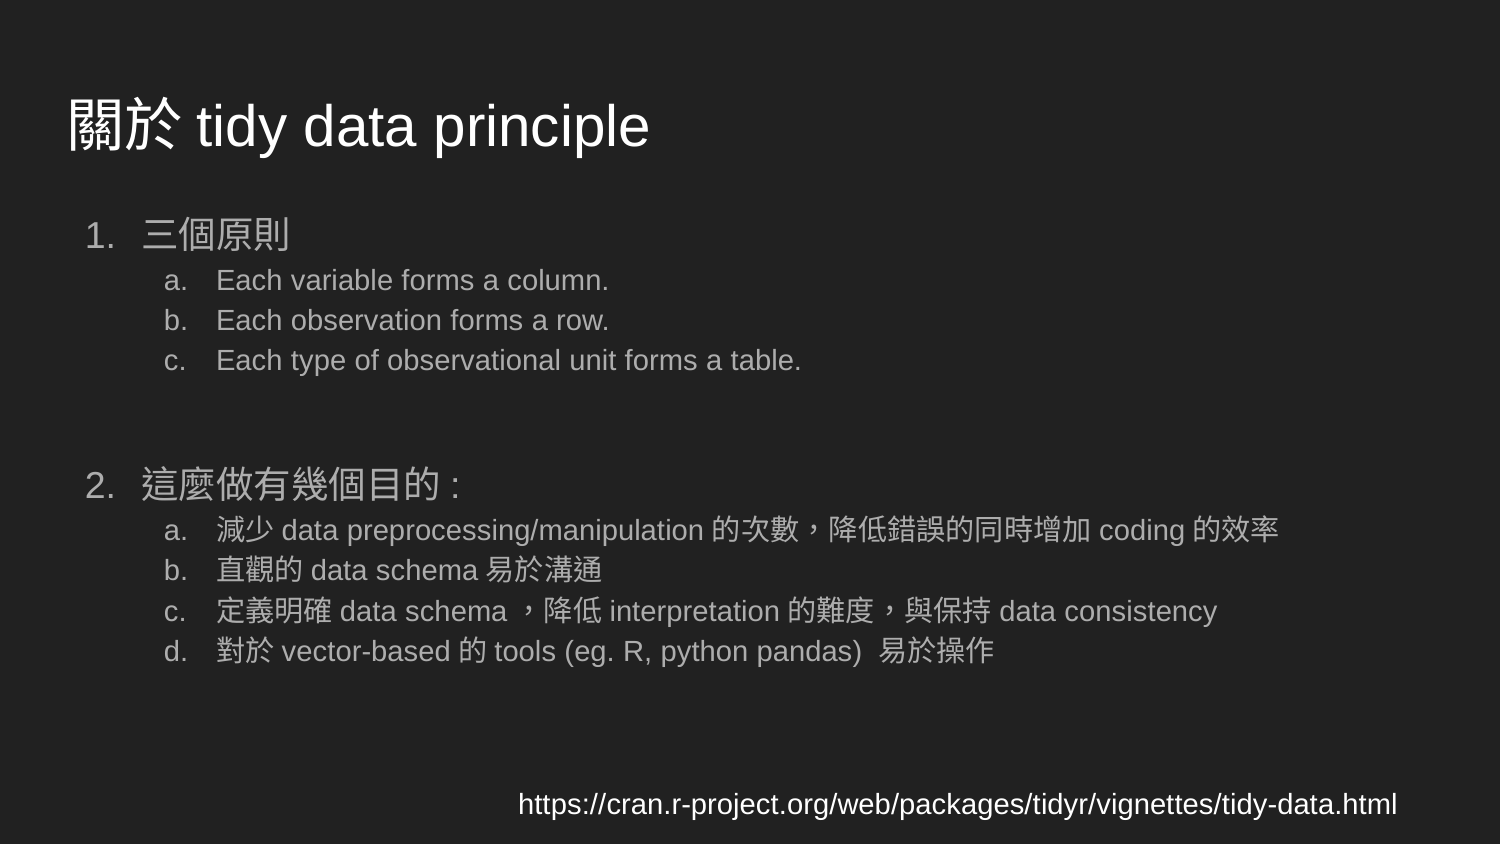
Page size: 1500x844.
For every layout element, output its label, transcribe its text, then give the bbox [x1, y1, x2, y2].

title 關於tidy data principle [51, 72, 1449, 167]
list 三個原則 Each variable forms a column. Each observation forms a row. Each type of observational unit forms a table. 這麼做有幾個目的: 減少data preprocessing/manipulation的次數，降低錯誤的同時增加coding的效率 直觀的data schema易於溝通 定義明確data schema，降低interpretation的難度，與保持data consistency 對於vector-based的tools (eg. R, python pandas) 易於操作 [51, 189, 1449, 750]
text_box https://cran.r-project.org/web/packages/tidyr/vignettes/tidy-data.html [503, 769, 1470, 834]
